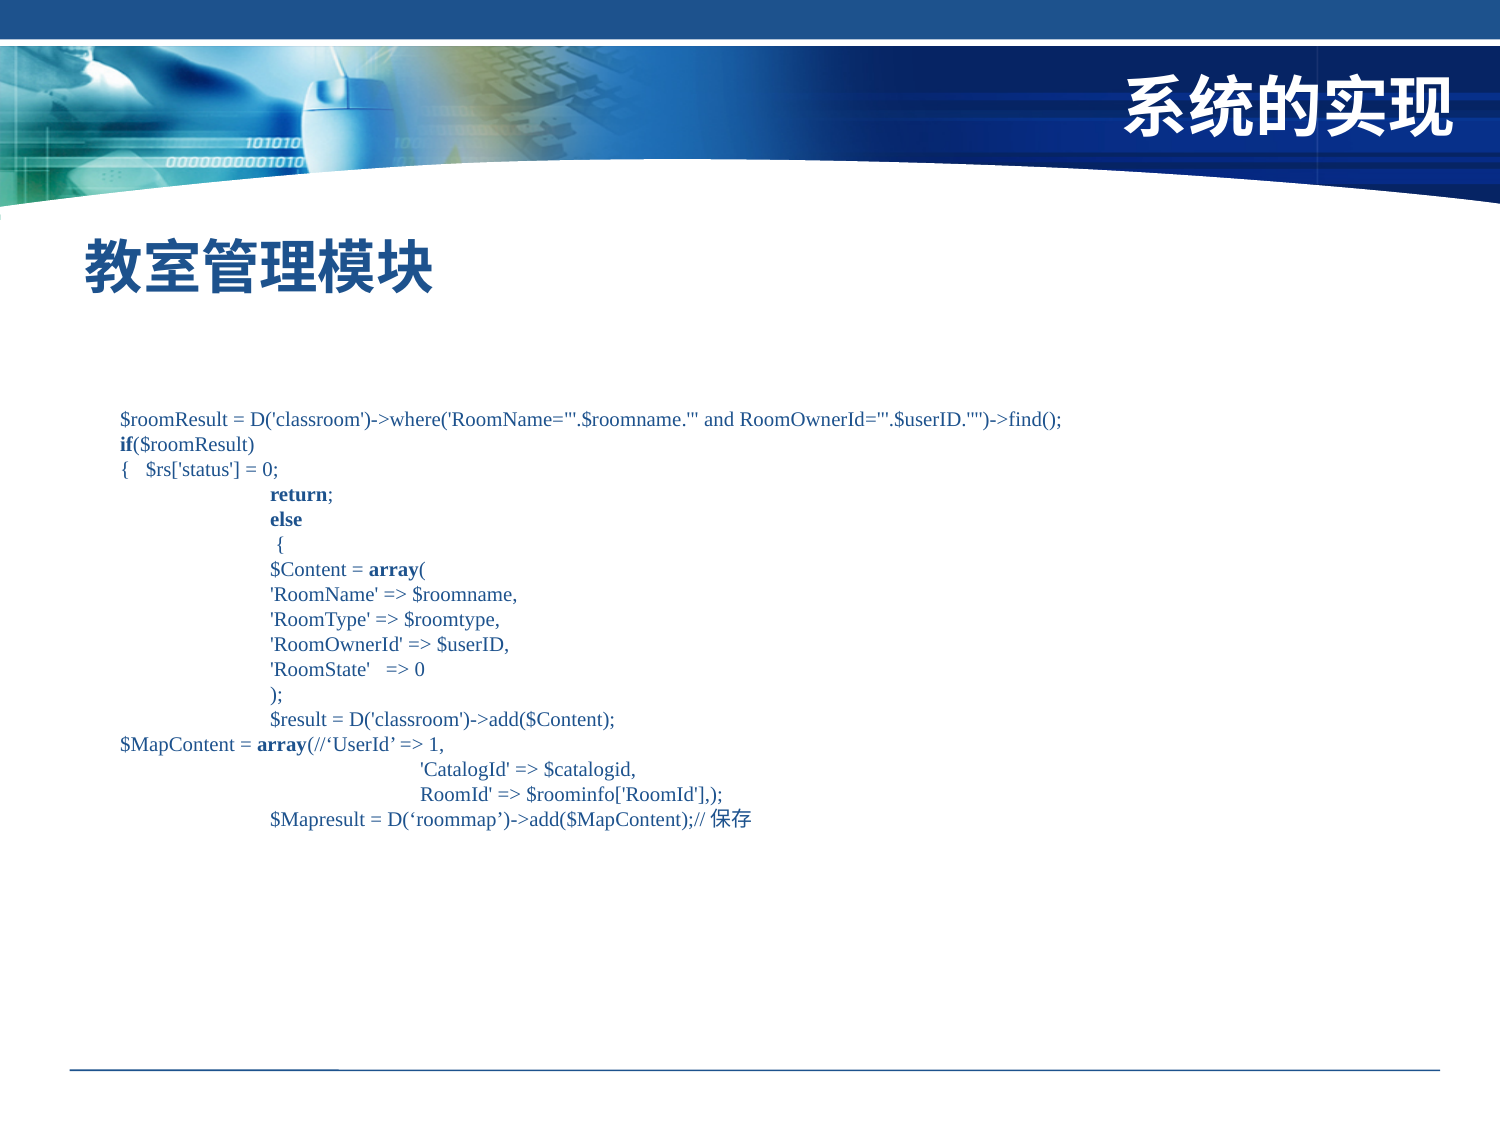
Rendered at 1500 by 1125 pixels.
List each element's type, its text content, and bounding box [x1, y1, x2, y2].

picture [0, 46, 1500, 206]
text_box $roomResult = D('classroom')->where('RoomName="'.$roomname.'" and RoomOwnerId="'.$userID.'"')->find(); if($roomResult) { $rs['status'] = 0; return; else { $Content = array( 'RoomName' => $roomname, 'RoomType' => $roomtype, 'RoomOwnerId' => $userID, 'RoomState' => 0 ); $result = D('classroom')->add($Content); $MapContent = array(//‘UserId’ => 1, 'CatalogId' => $catalogid, RoomId' => $roominfo['RoomId'],); $Mapresult = D(‘roommap’)->add($MapContent);//保存 [105, 398, 1453, 838]
text_box 教室管理模块 [70, 222, 680, 317]
title 系统的实现 [182, 54, 1471, 155]
